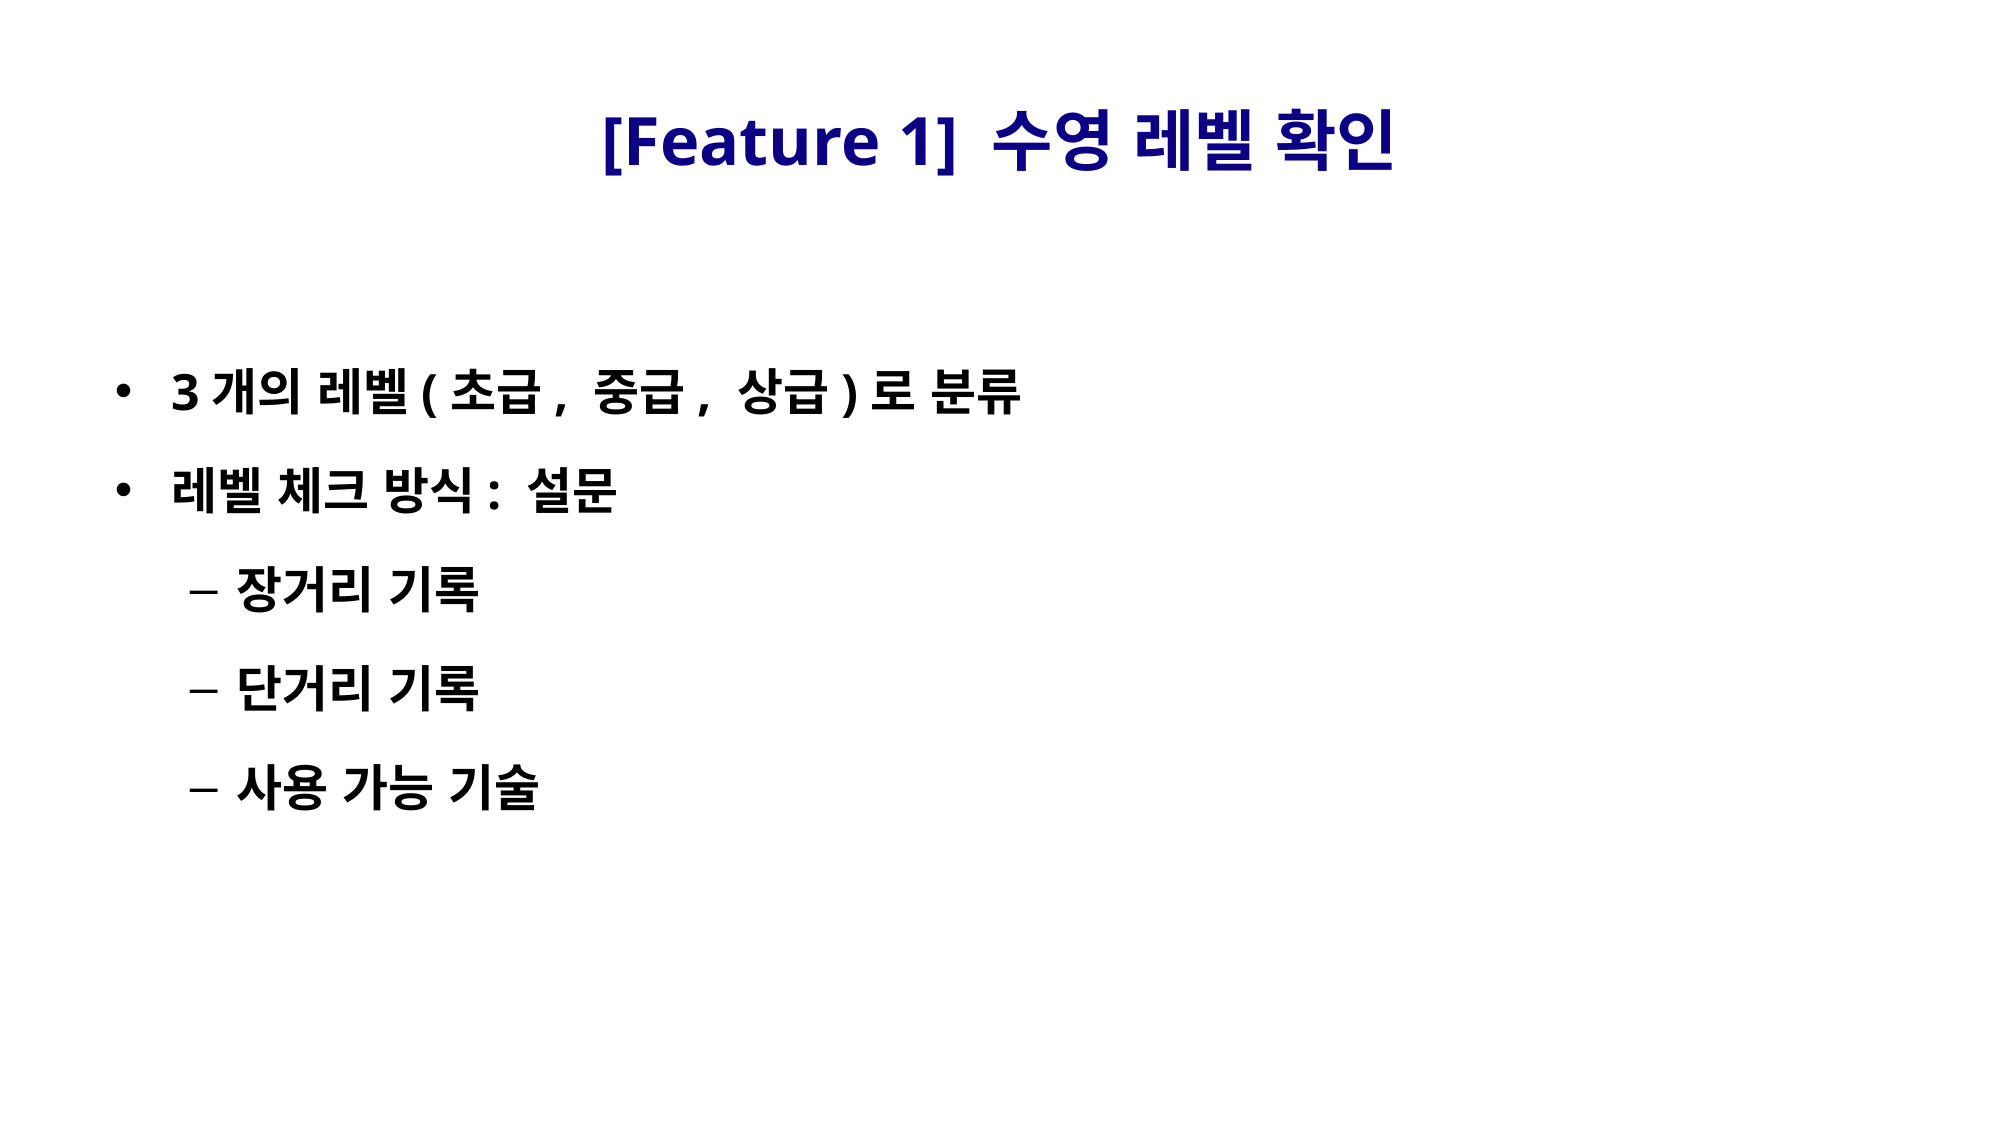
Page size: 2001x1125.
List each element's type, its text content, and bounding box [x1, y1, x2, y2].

list 3개의 레벨(초급, 중급, 상급)로 분류 레벨 체크 방식: 설문 장거리 기록 단거리 기록 사용 가능 기술 [99, 262, 1900, 1005]
title [Feature 1] 수영 레벨 확인 [99, 45, 1900, 233]
